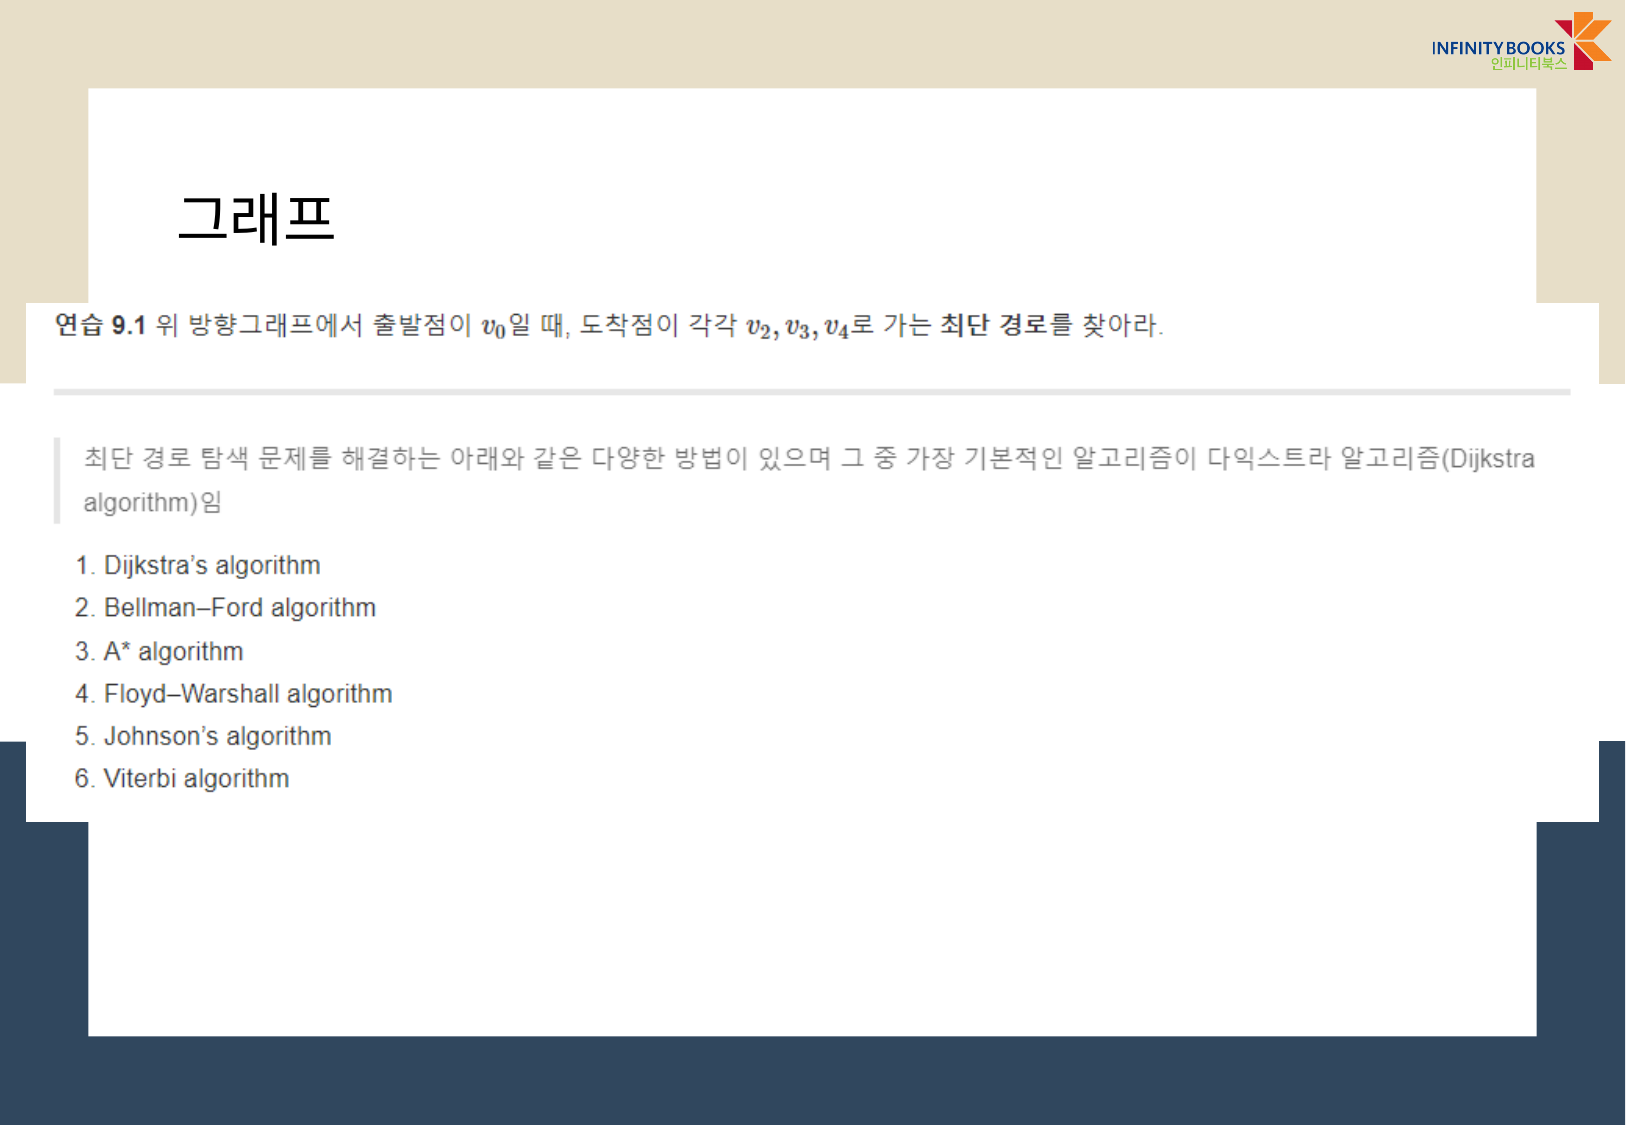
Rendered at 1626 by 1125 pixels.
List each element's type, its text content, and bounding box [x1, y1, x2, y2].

picture [1433, 12, 1612, 70]
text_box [68, 511, 463, 634]
text_box 그래프 [161, 176, 861, 261]
picture [26, 303, 1599, 822]
